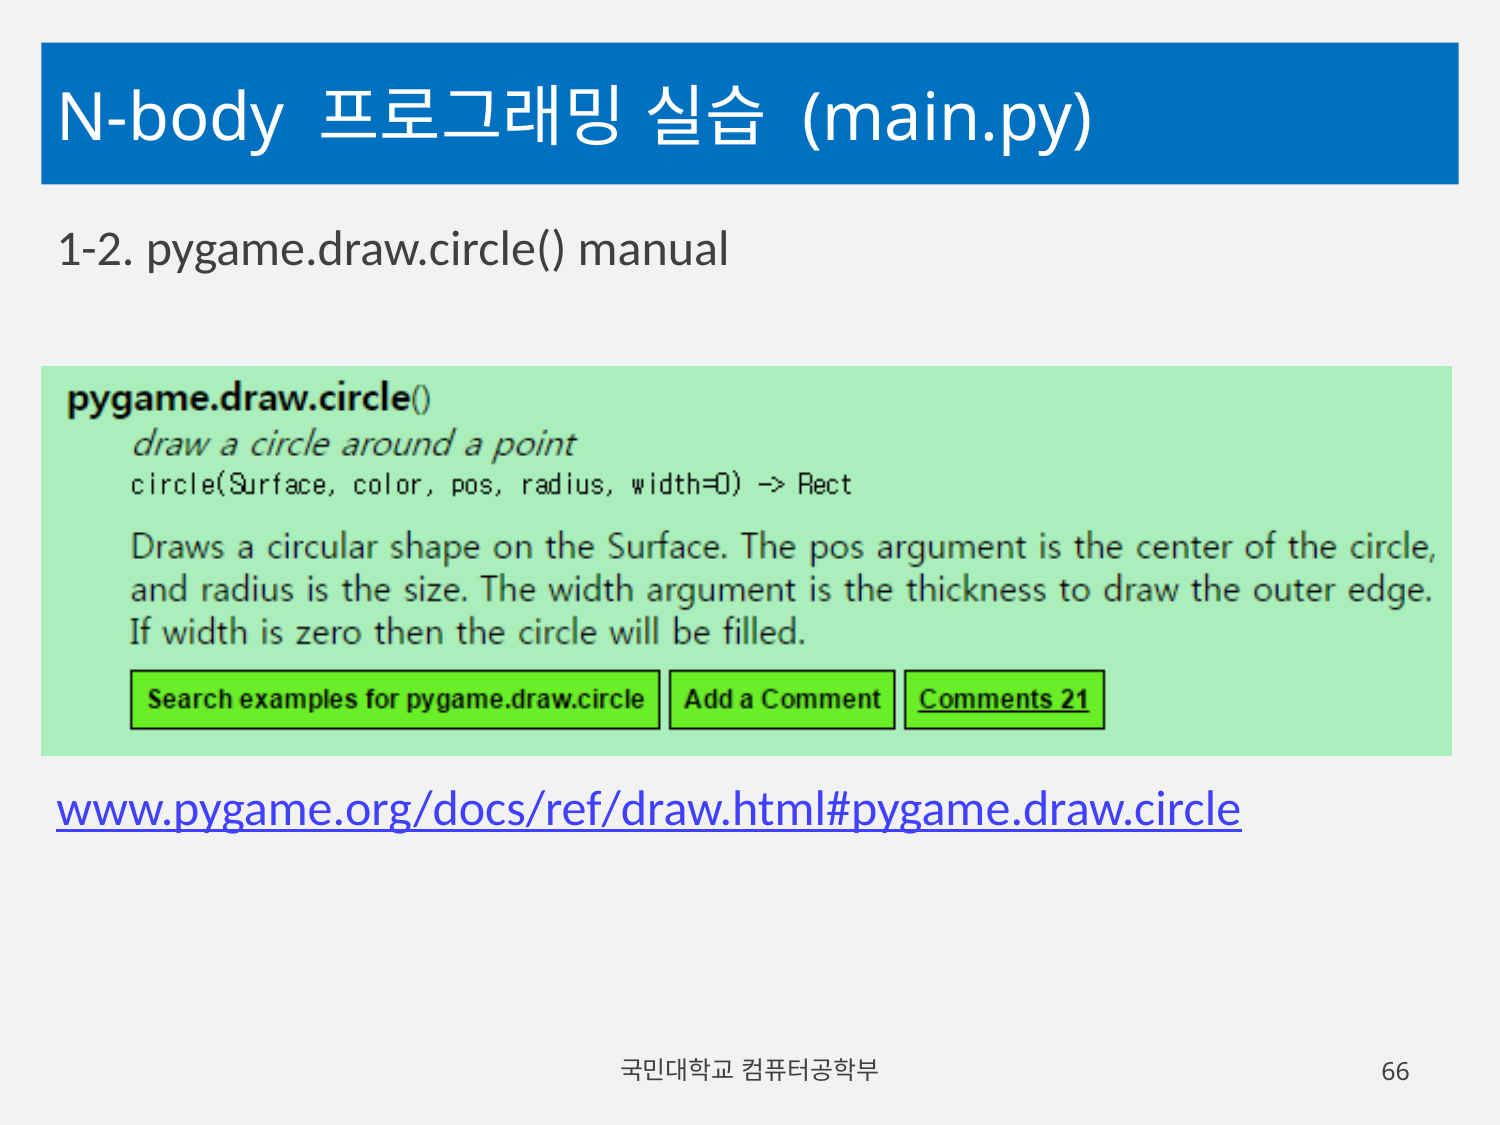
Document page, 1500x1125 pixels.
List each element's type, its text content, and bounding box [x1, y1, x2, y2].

title N-body 프로그래밍 실습 (main.py) [41, 42, 1459, 185]
footer 국민대학교 컴퓨터공학부 [466, 1042, 1034, 1103]
slide_number 66 [1074, 1042, 1425, 1103]
picture [41, 366, 1452, 756]
list 1-2. pygame.draw.circle() manual www.pygame.org/docs/ref/draw.html#pygame.draw.circle [41, 208, 1459, 1000]
